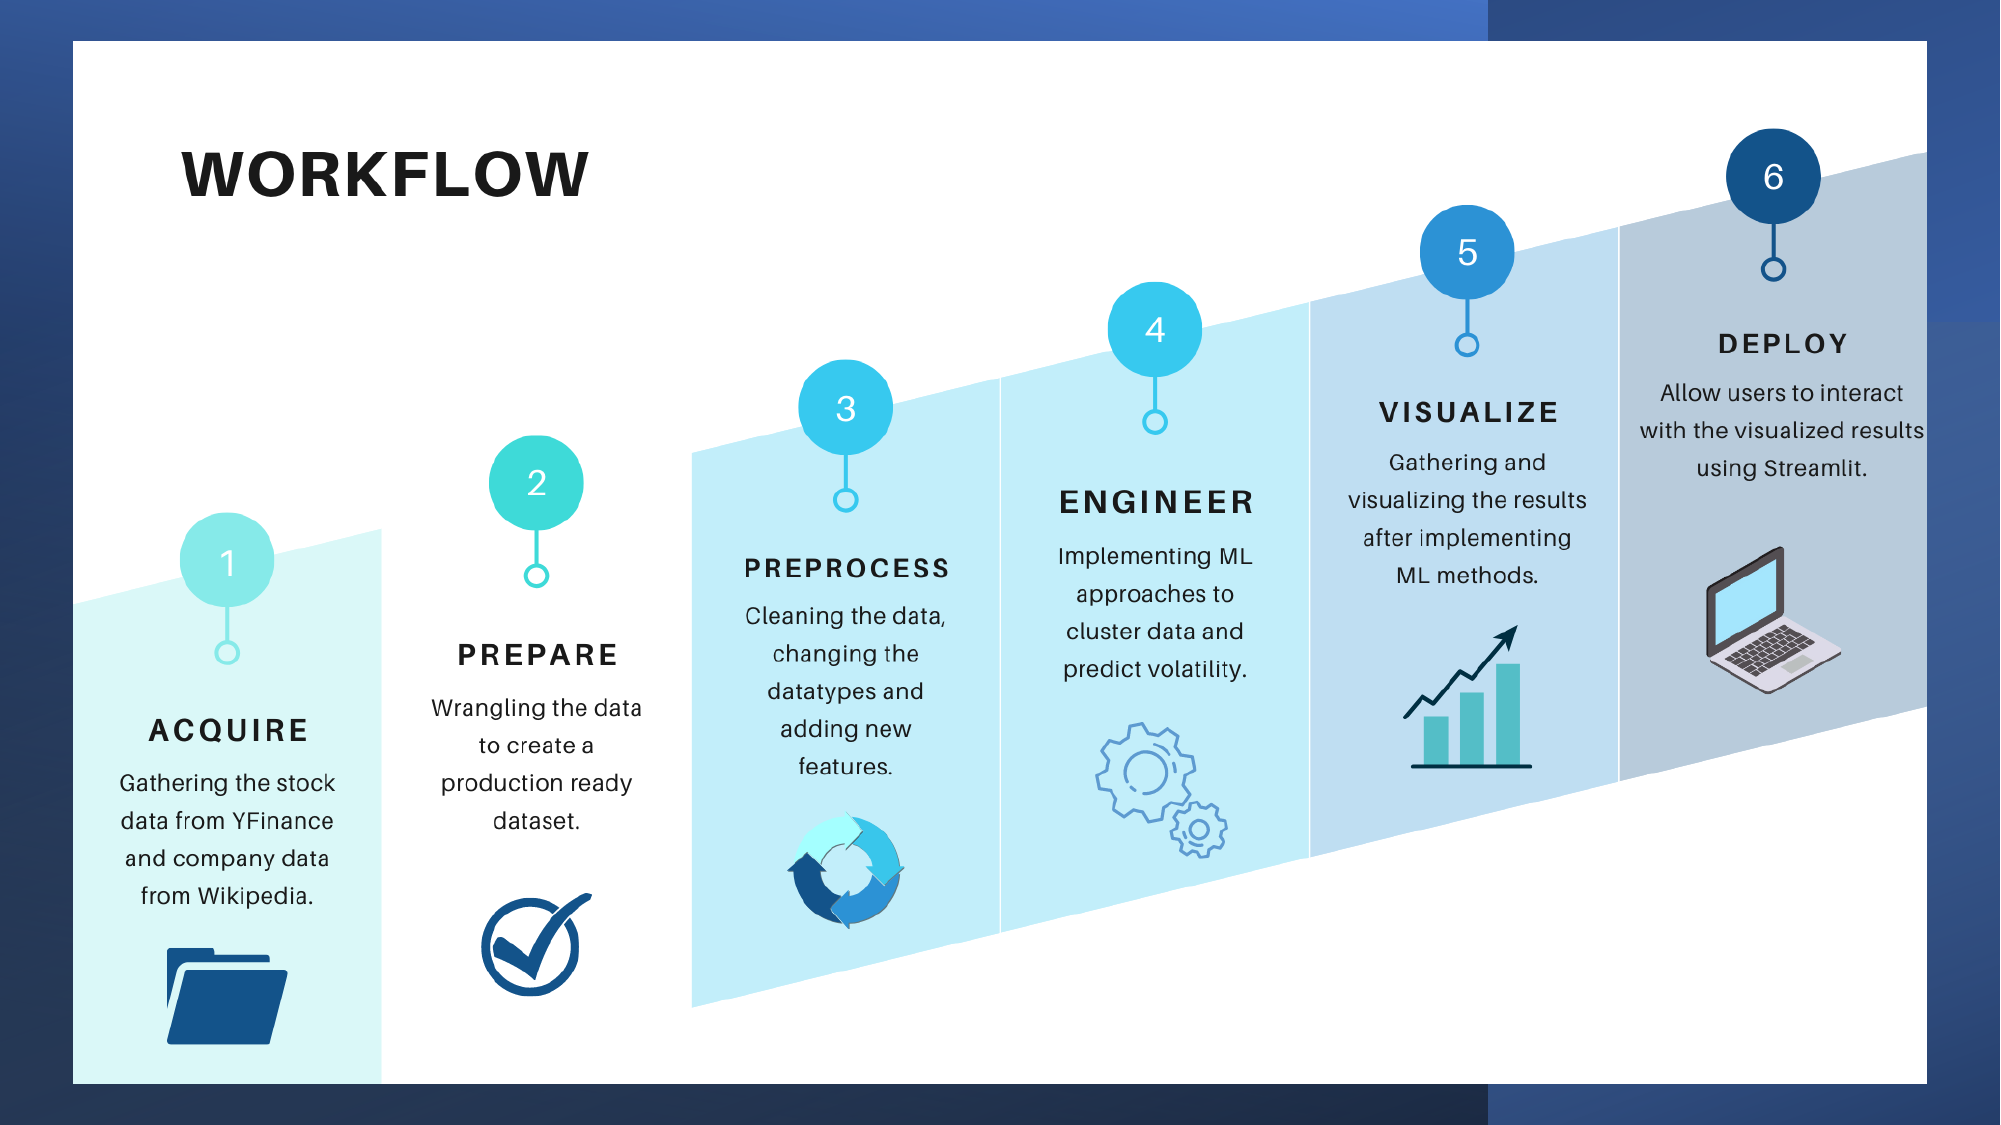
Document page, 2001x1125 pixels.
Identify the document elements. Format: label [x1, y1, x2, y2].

picture [73, 41, 1927, 1084]
text_box [0, 0, 1489, 321]
text_box [0, 321, 2000, 1125]
text_box [1489, 0, 2000, 321]
